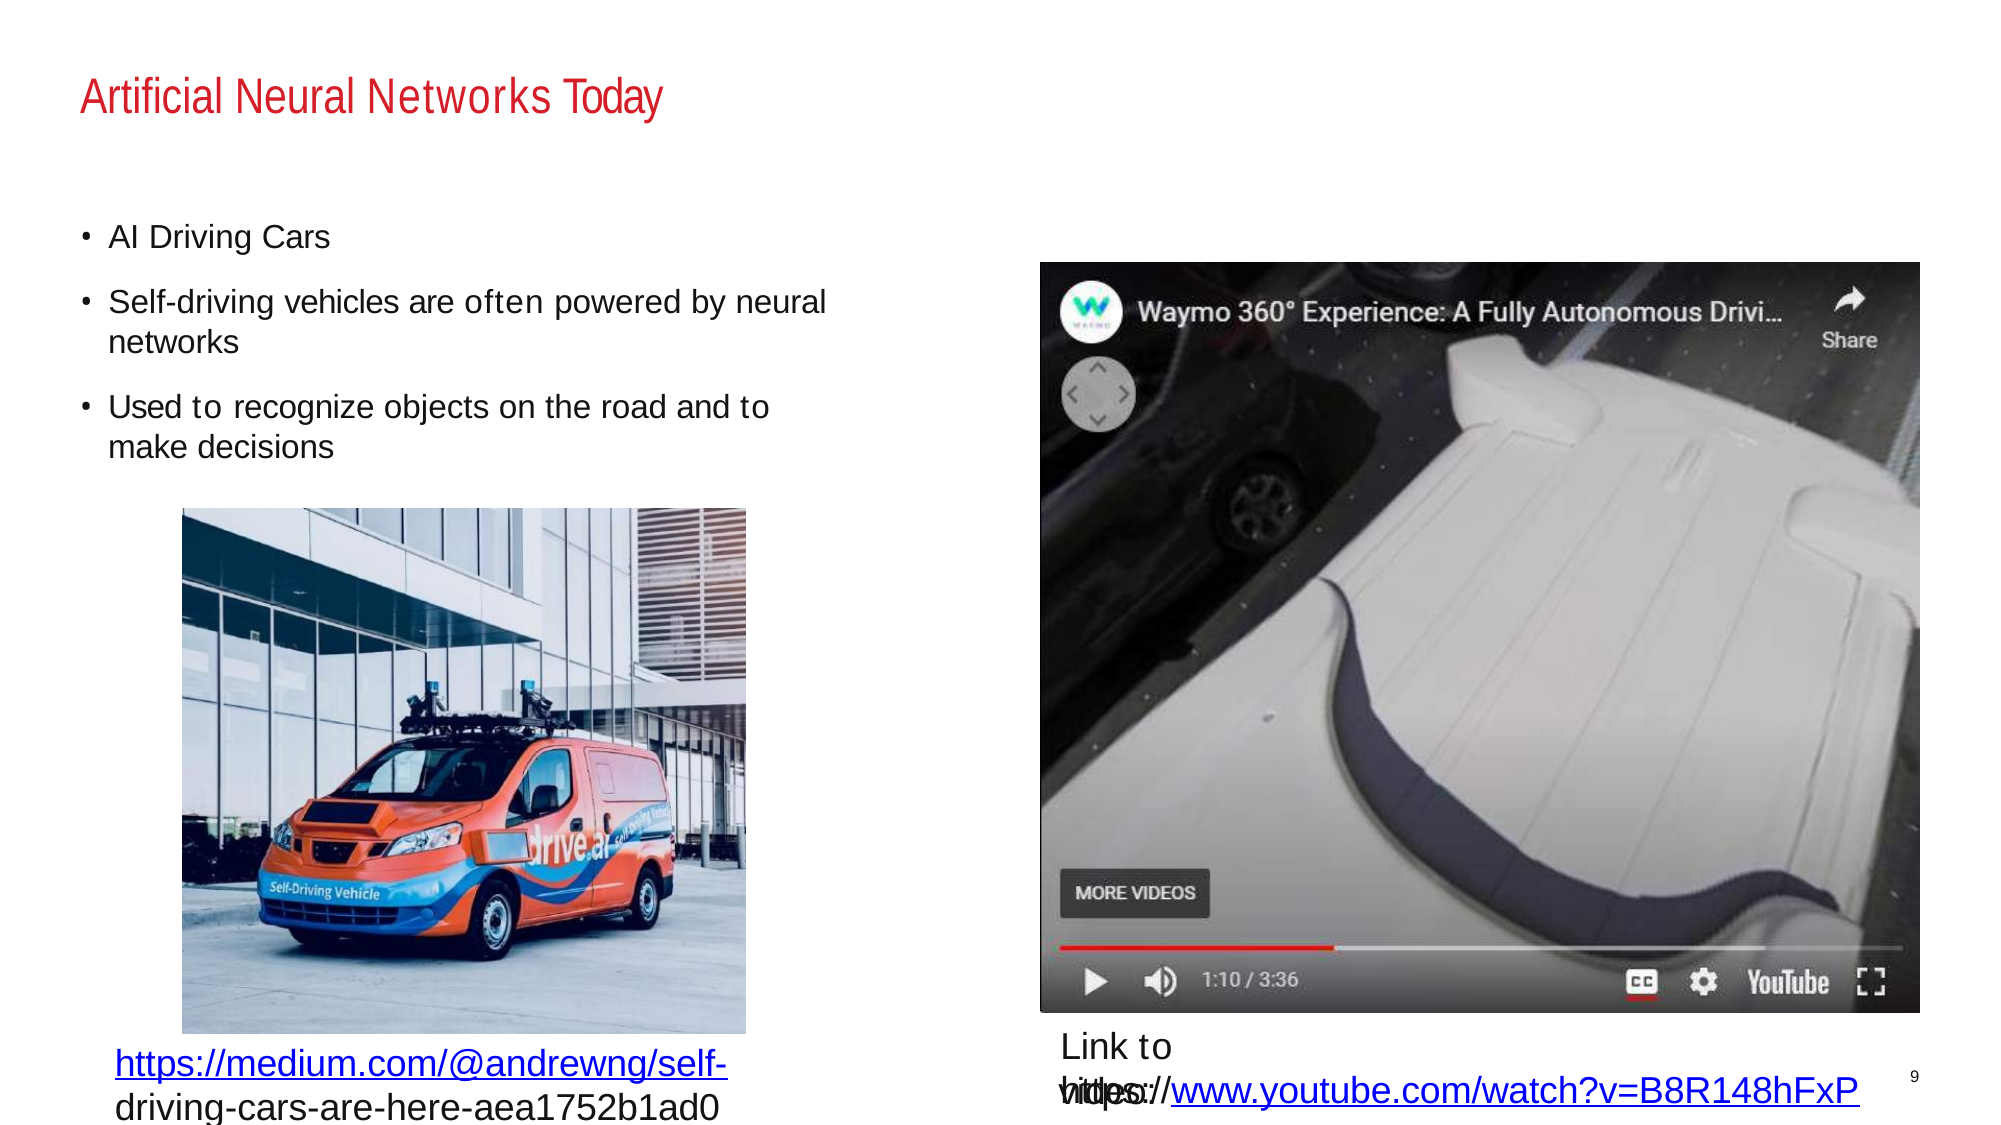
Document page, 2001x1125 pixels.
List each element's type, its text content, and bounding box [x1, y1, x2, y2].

text_box https://www.youtube.com/watch?v=B8R148hFxP [1058, 1075, 1882, 1111]
text_box 9 [1908, 1069, 1923, 1086]
text_box AI Driving Cars Self-driving vehicles are often powered by neural networks Used to recognize objects on the road and to make decisions [77, 215, 854, 466]
text_box Link to video: [1058, 1021, 1282, 1075]
picture [1039, 262, 1921, 1013]
text_box https://medium.com/@andrewng/self- [112, 1038, 766, 1084]
picture [181, 508, 747, 1034]
text_box driving-cars-are-here-aea1752b1ad0 [112, 1092, 740, 1125]
title Artificial Neural Networks Today [77, 63, 1923, 183]
